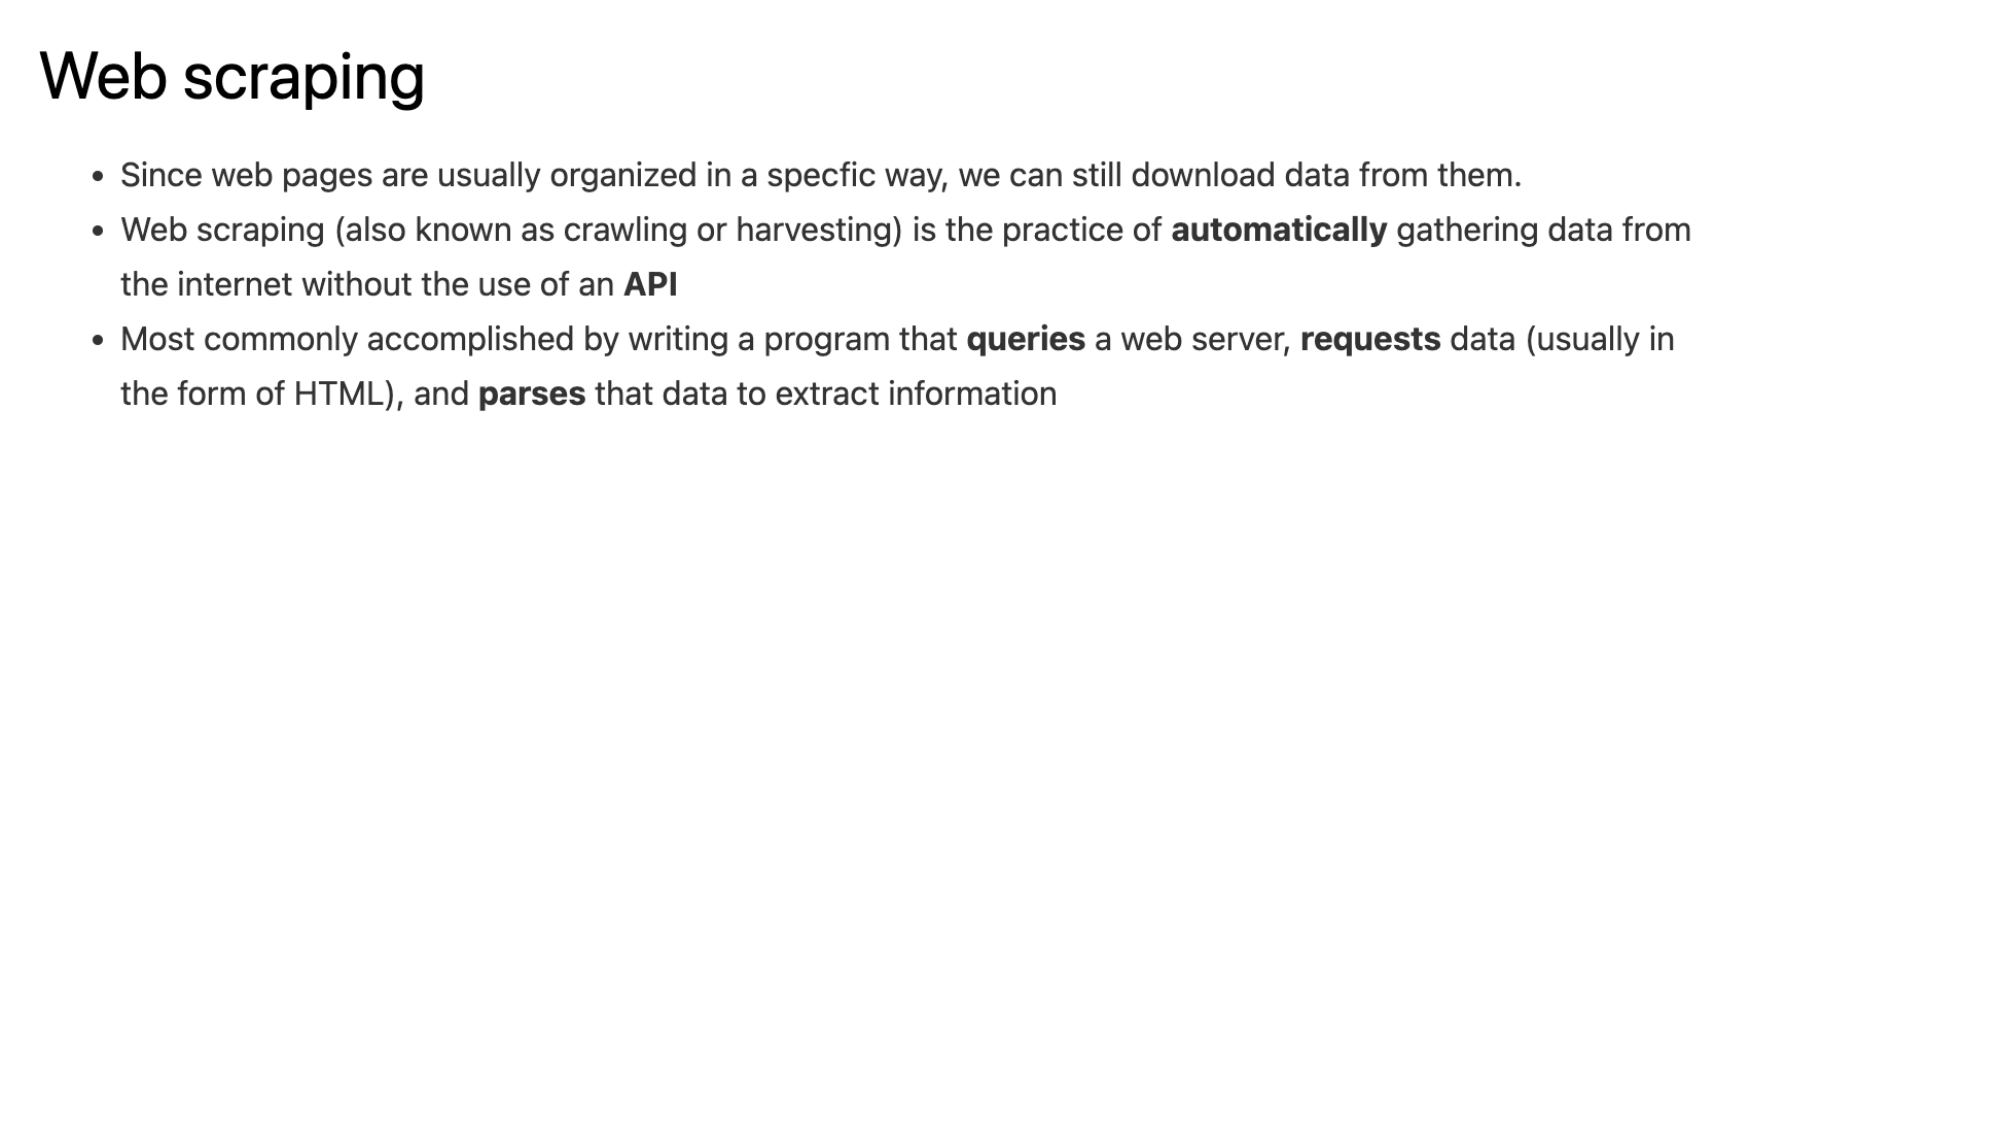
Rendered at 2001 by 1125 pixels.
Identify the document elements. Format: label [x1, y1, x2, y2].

picture [0, 13, 1749, 442]
